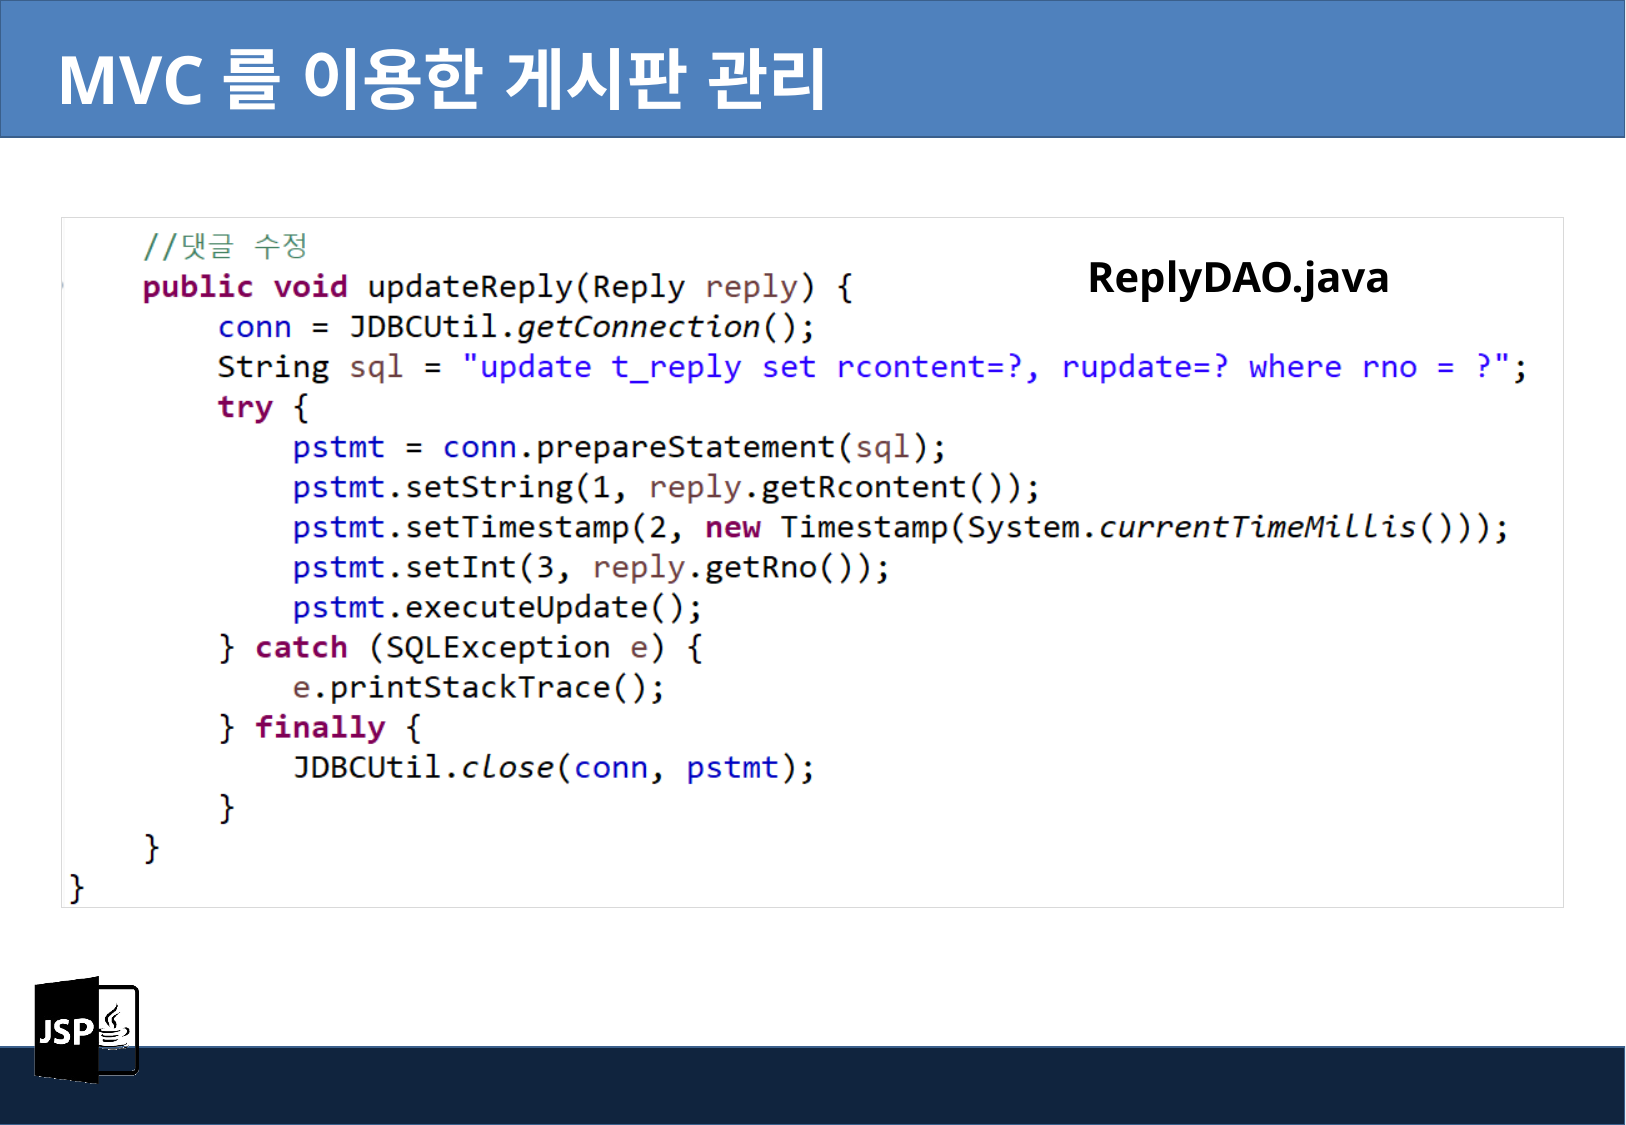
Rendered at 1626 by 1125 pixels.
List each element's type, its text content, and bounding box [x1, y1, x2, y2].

picture [60, 217, 1565, 908]
text_box MVC를 이용한 게시판 관리 [24, 7, 1085, 148]
picture [32, 976, 141, 1084]
text_box [0, 0, 834, 138]
